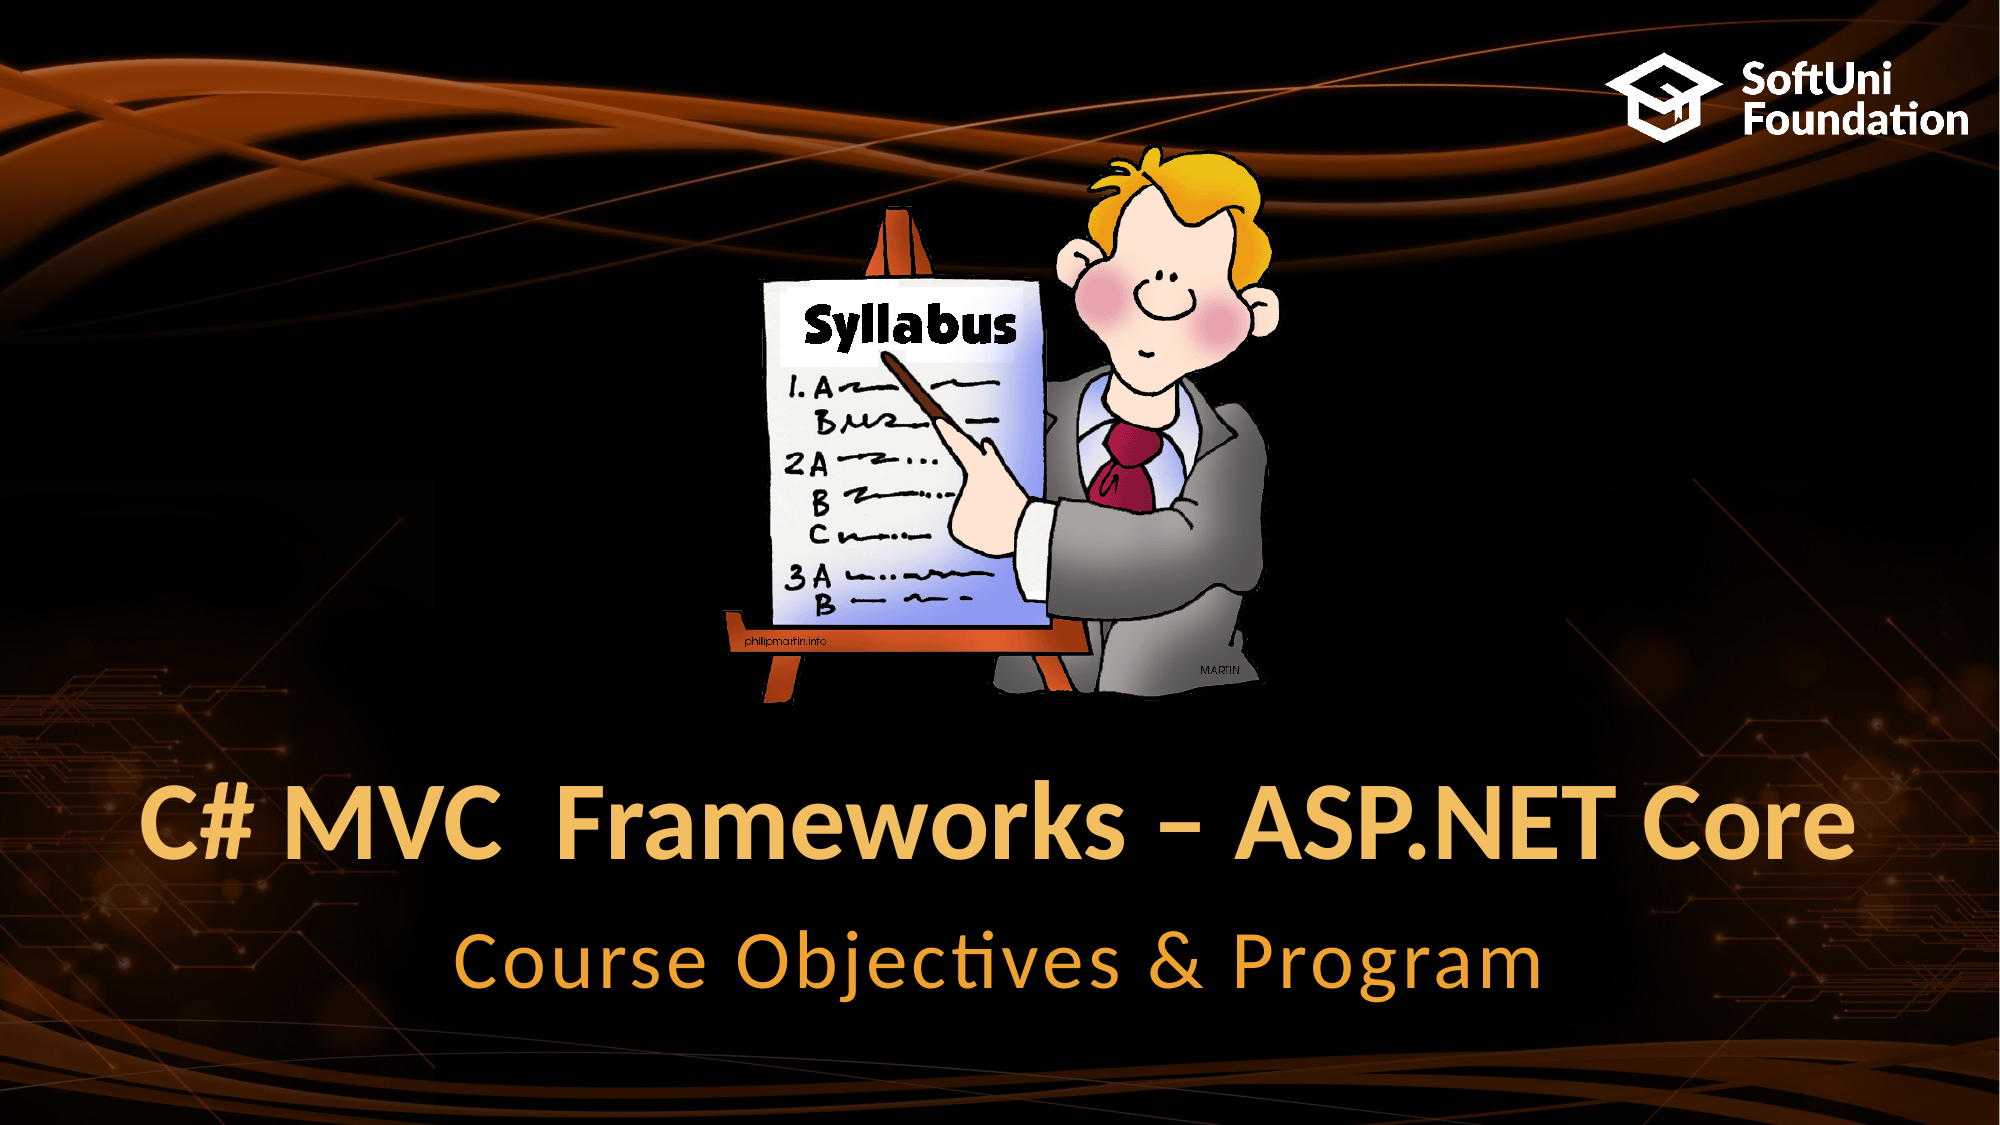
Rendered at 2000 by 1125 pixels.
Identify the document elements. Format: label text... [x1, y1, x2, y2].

title C# MVC Frameworks – ASP.NET Core [68, 761, 1931, 889]
picture [0, 0, 2000, 1125]
list Course Objectives & Program [266, 894, 1733, 1007]
